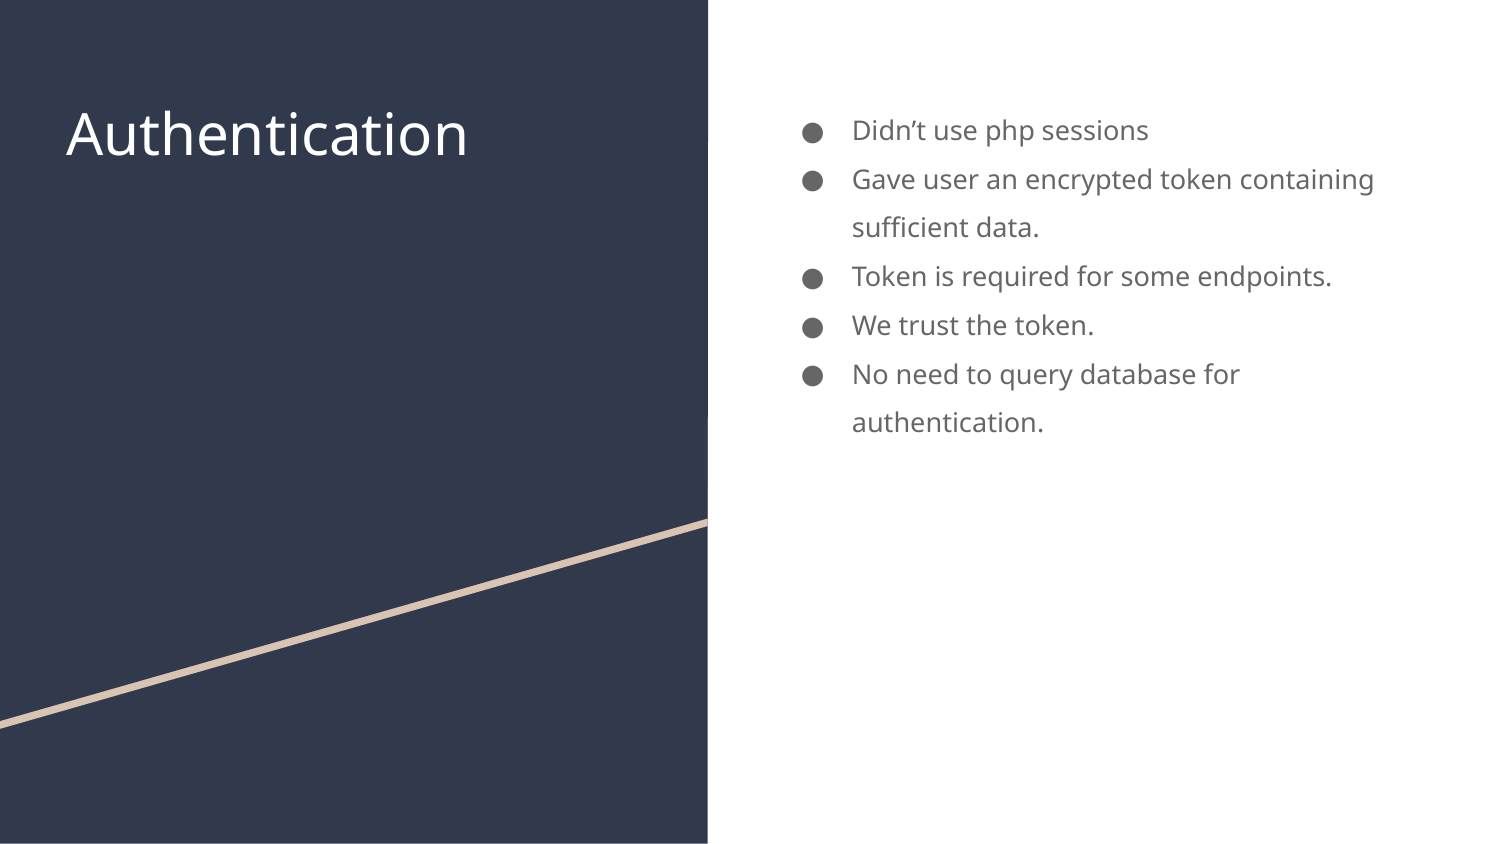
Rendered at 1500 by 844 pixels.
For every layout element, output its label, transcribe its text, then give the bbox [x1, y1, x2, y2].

list Didn’t use php sessions Gave user an encrypted token containing sufficient data. Token is required for some endpoints. We trust the token. No need to query database for authentication. [761, 82, 1446, 755]
title Authentication [51, 82, 660, 494]
